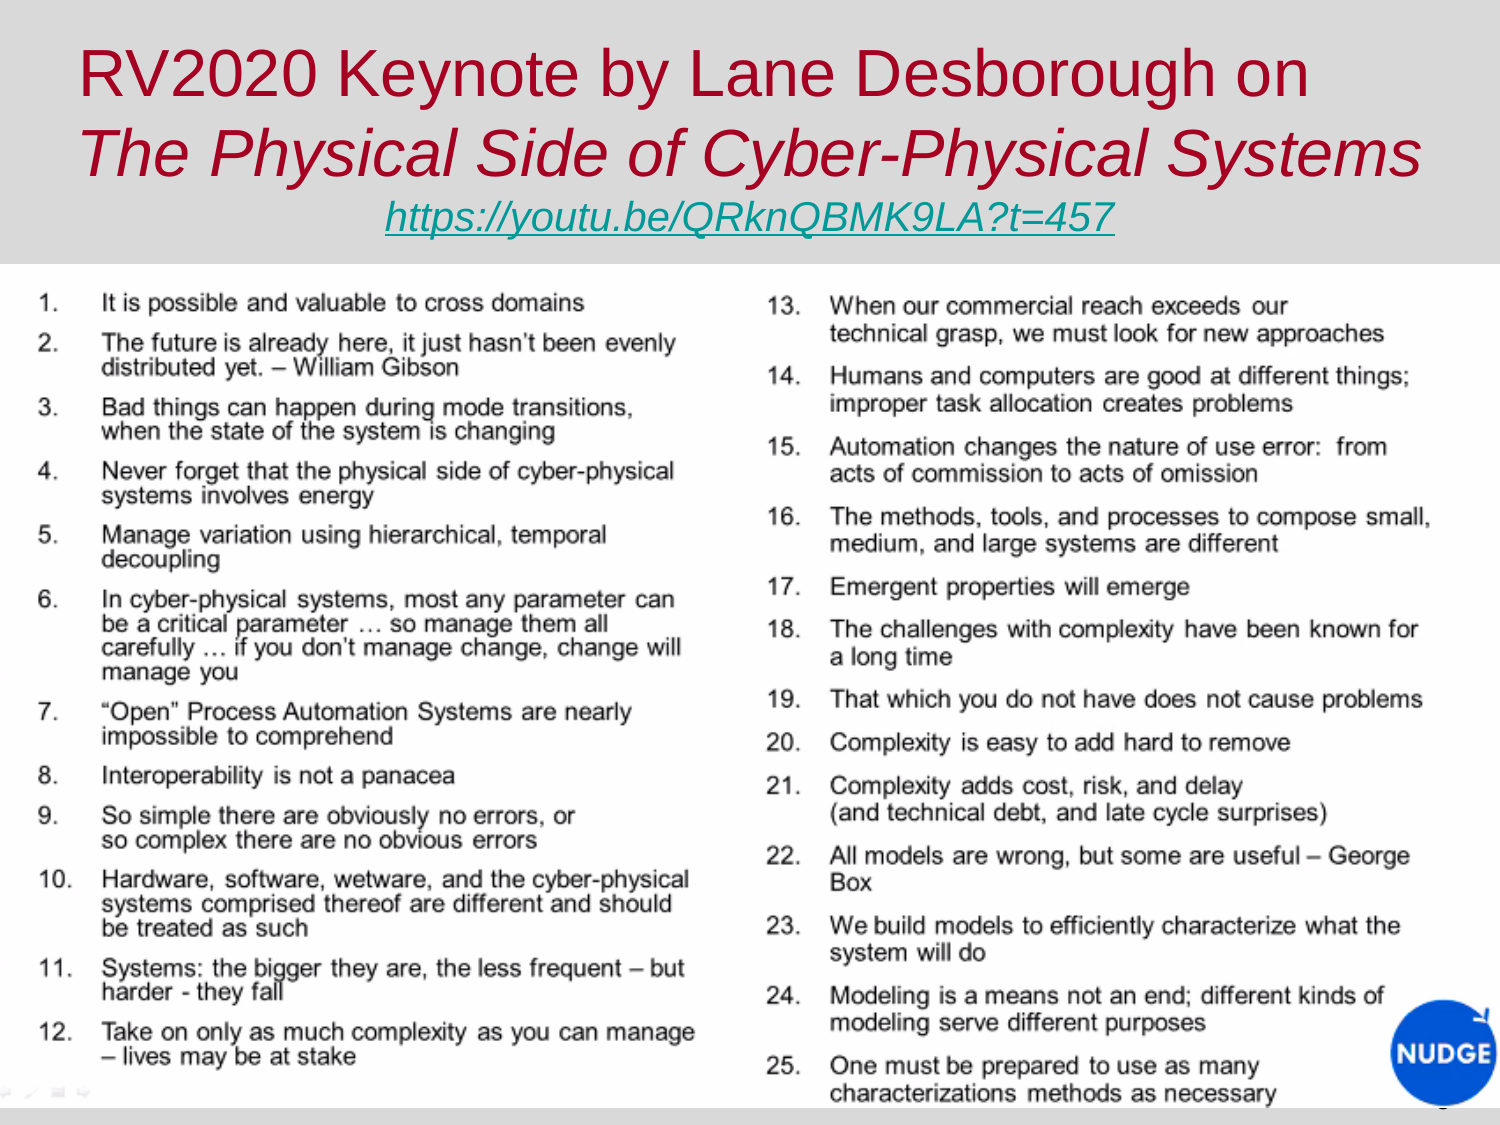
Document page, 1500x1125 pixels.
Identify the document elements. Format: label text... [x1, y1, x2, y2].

picture [0, 263, 1500, 1108]
title RV2020 Keynote by Lane Desborough on The Physical Side of Cyber-Physical Systems https://youtu.be/QRknQBMK9LA?t=457 [0, 69, 1500, 200]
